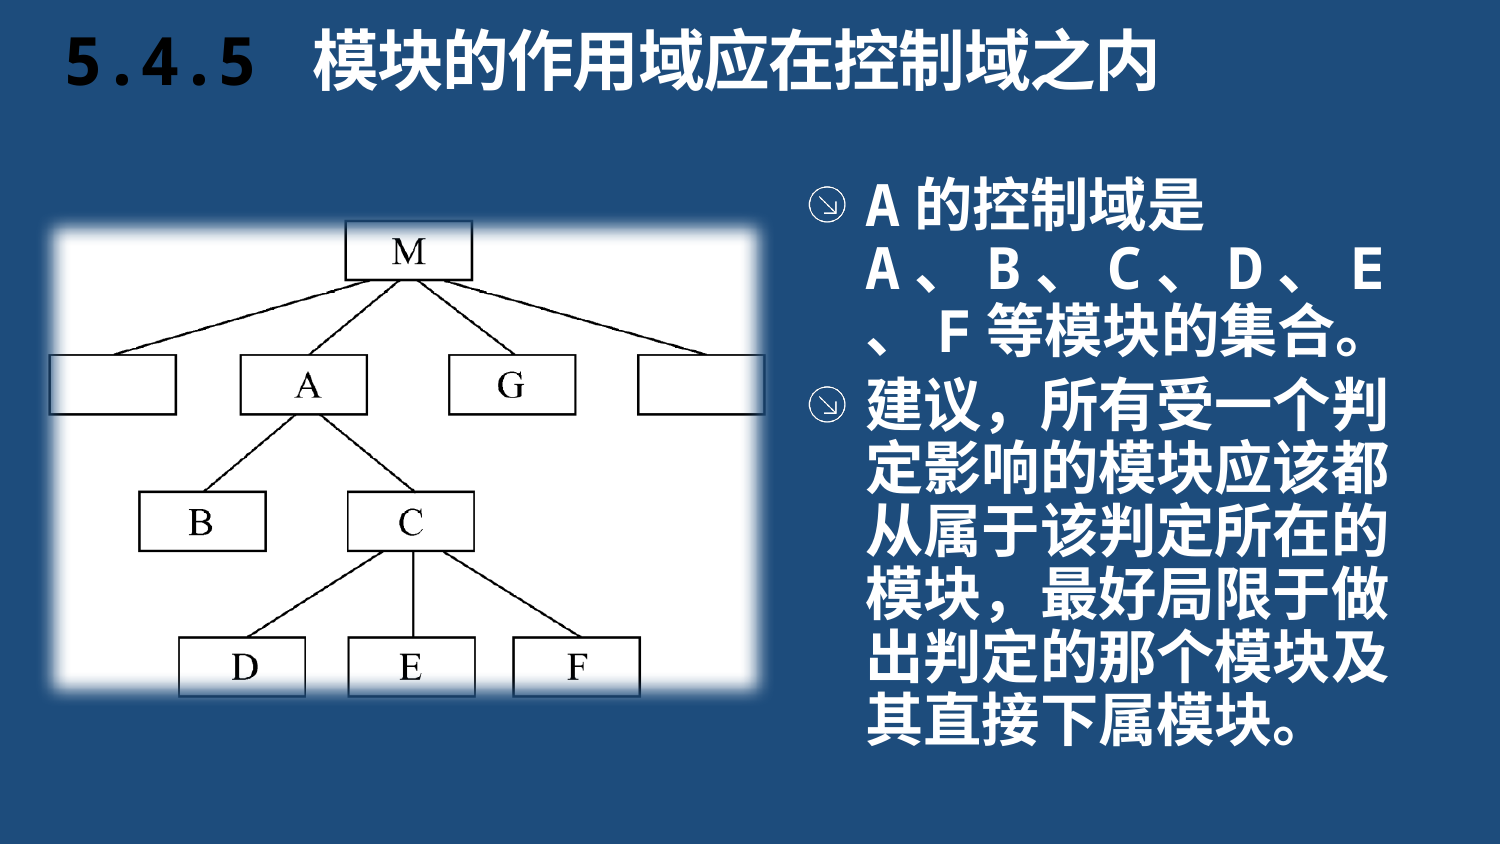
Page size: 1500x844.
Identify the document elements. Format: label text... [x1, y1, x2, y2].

list A的控制域是A、B、C、D、E、F等模块的集合。 建议，所有受一个判定影响的模块应该都从属于该判定所在的模块，最好局限于做出判定的那个模块及其直接下属模块。 [808, 175, 1413, 763]
picture [34, 210, 775, 707]
title 5.4.5 模块的作用域应在控制域之内 [63, 28, 1436, 101]
picture [808, 185, 846, 223]
picture [808, 385, 846, 423]
